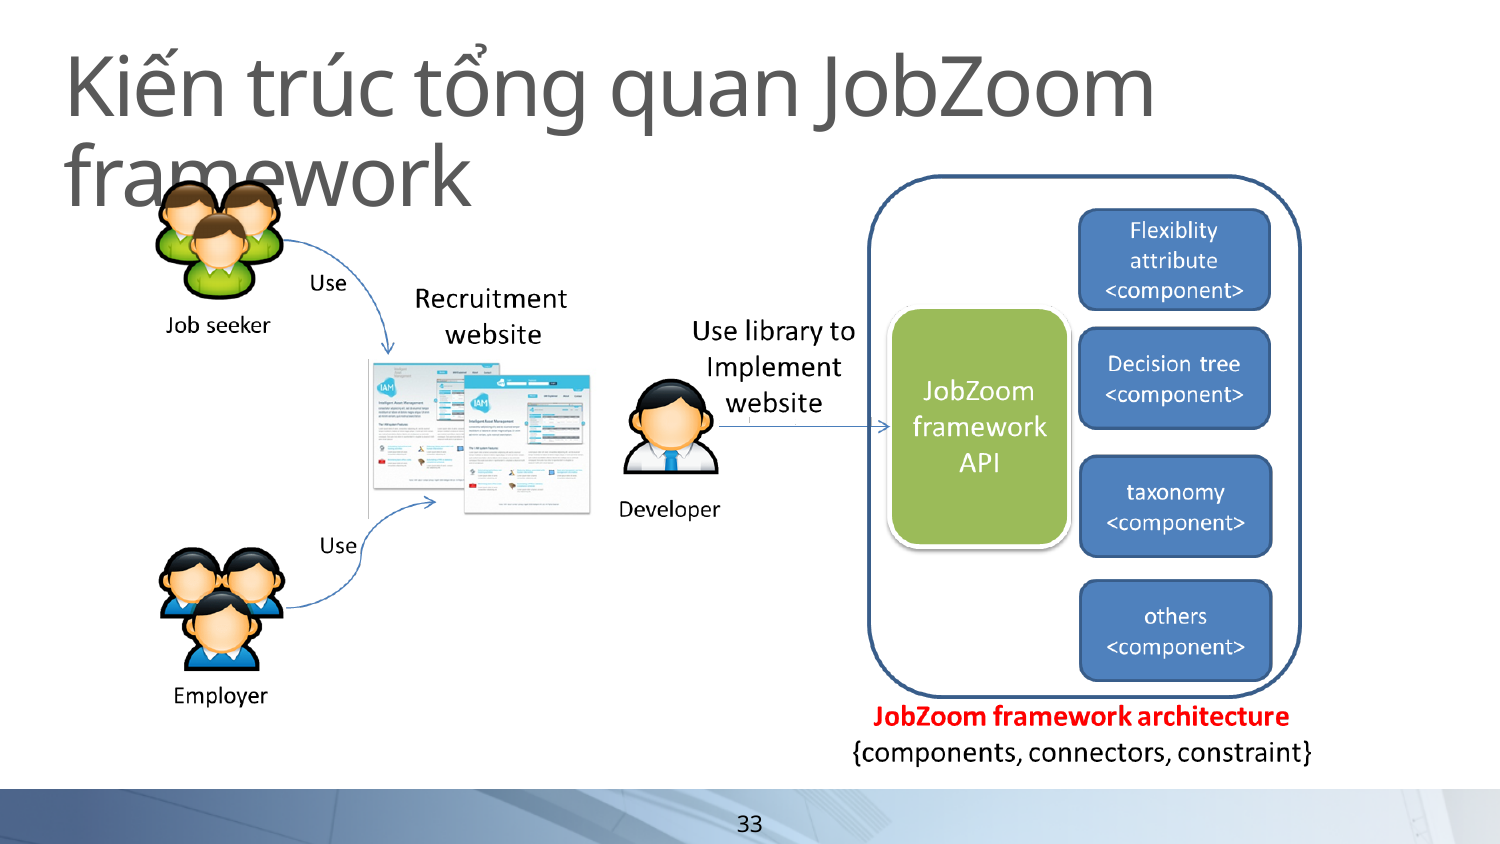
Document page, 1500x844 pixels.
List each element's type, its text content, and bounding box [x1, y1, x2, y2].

picture [0, 174, 1500, 844]
title Kiến trúc tổng quan JobZoom framework [63, 44, 1436, 113]
